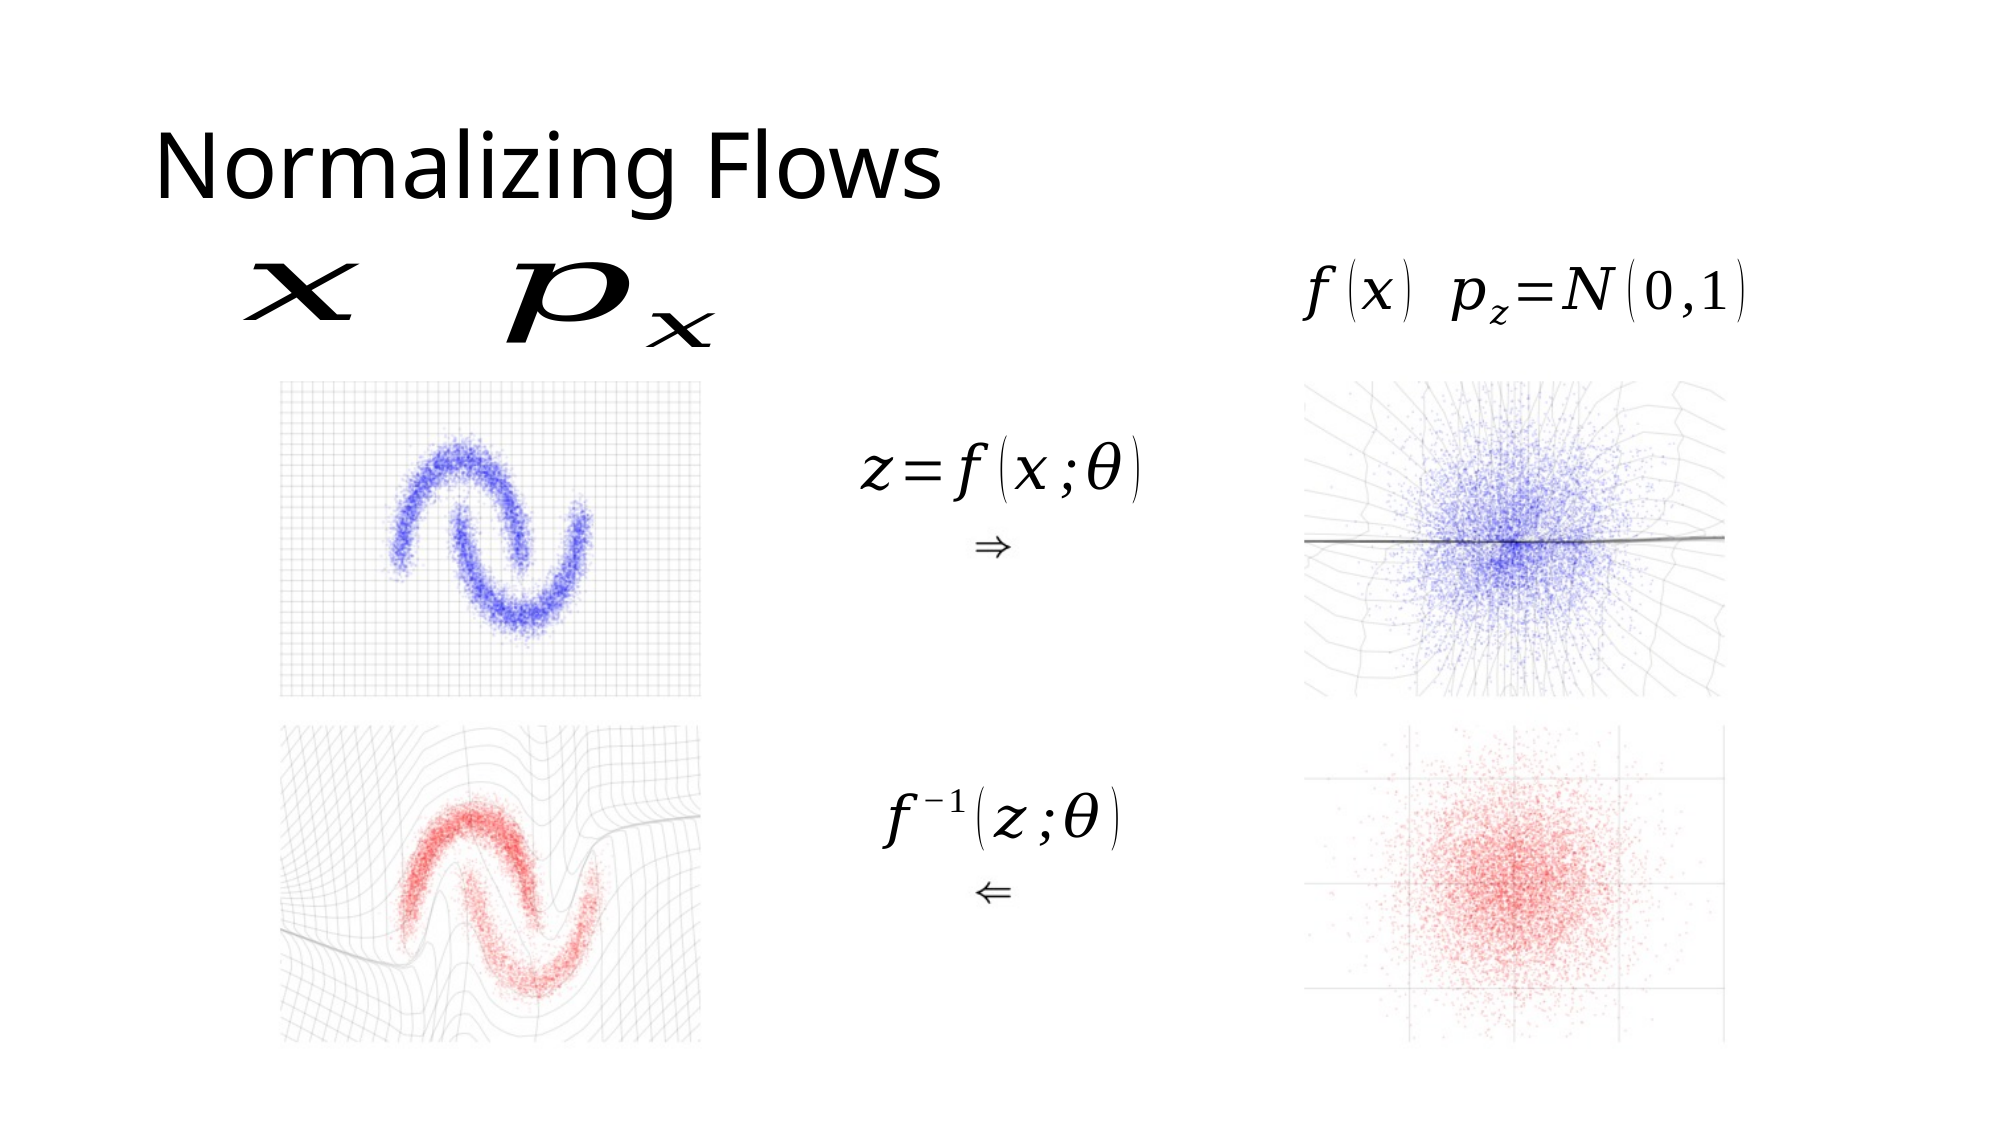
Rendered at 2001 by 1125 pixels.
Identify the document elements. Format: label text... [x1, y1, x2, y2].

picture [923, 359, 1077, 1063]
picture [242, 361, 713, 1066]
picture [1287, 361, 1758, 1066]
title Normalizing Flows [137, 59, 1863, 278]
